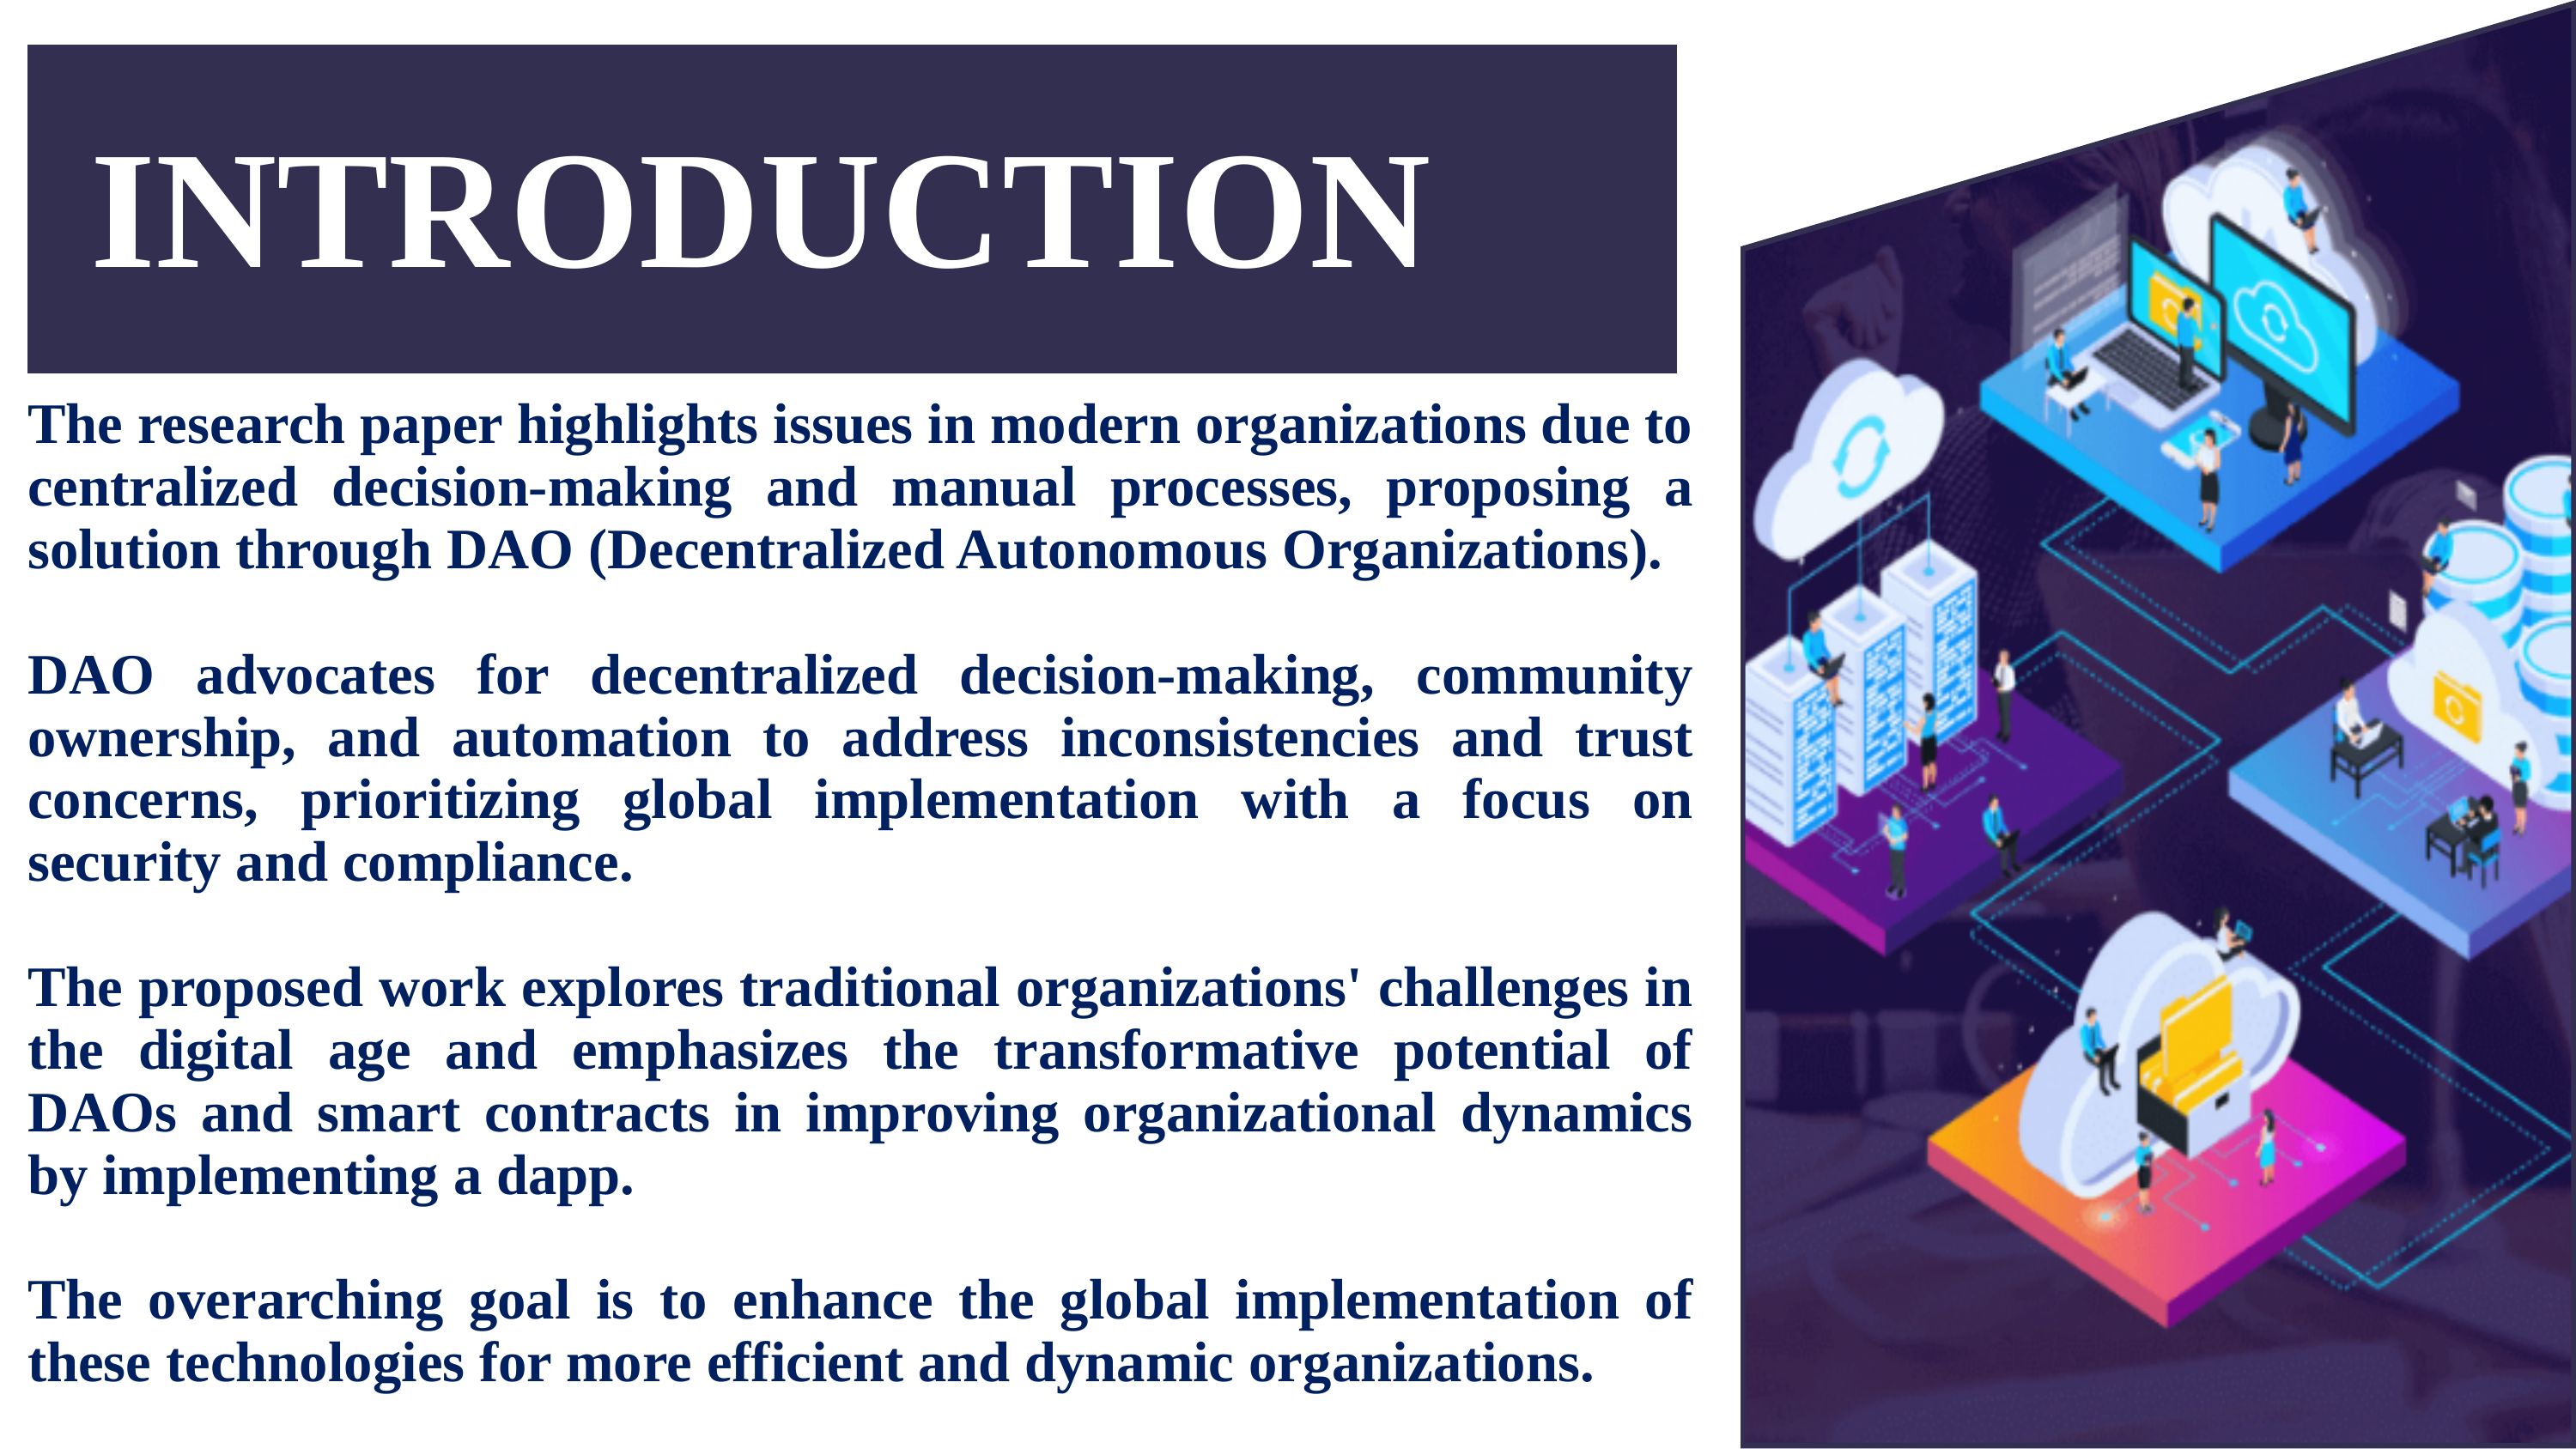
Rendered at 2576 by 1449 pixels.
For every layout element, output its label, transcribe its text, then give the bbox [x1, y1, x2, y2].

text_box The research paper highlights issues in modern organizations due to centralized decision-making and manual processes, proposing a solution through DAO (Decentralized Autonomous Organizations). DAO advocates for decentralized decision-making, community ownership, and automation to address inconsistencies and trust concerns, prioritizing global implementation with a focus on security and compliance. The proposed work explores traditional organizations' challenges in the digital age and emphasizes the transformative potential of DAOs and smart contracts in improving organizational dynamics by implementing a dapp. The overarching goal is to enhance the global implementation of these technologies for more efficient and dynamic organizations. [27, 392, 1696, 1449]
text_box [1740, 0, 2576, 1449]
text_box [27, 45, 1678, 374]
